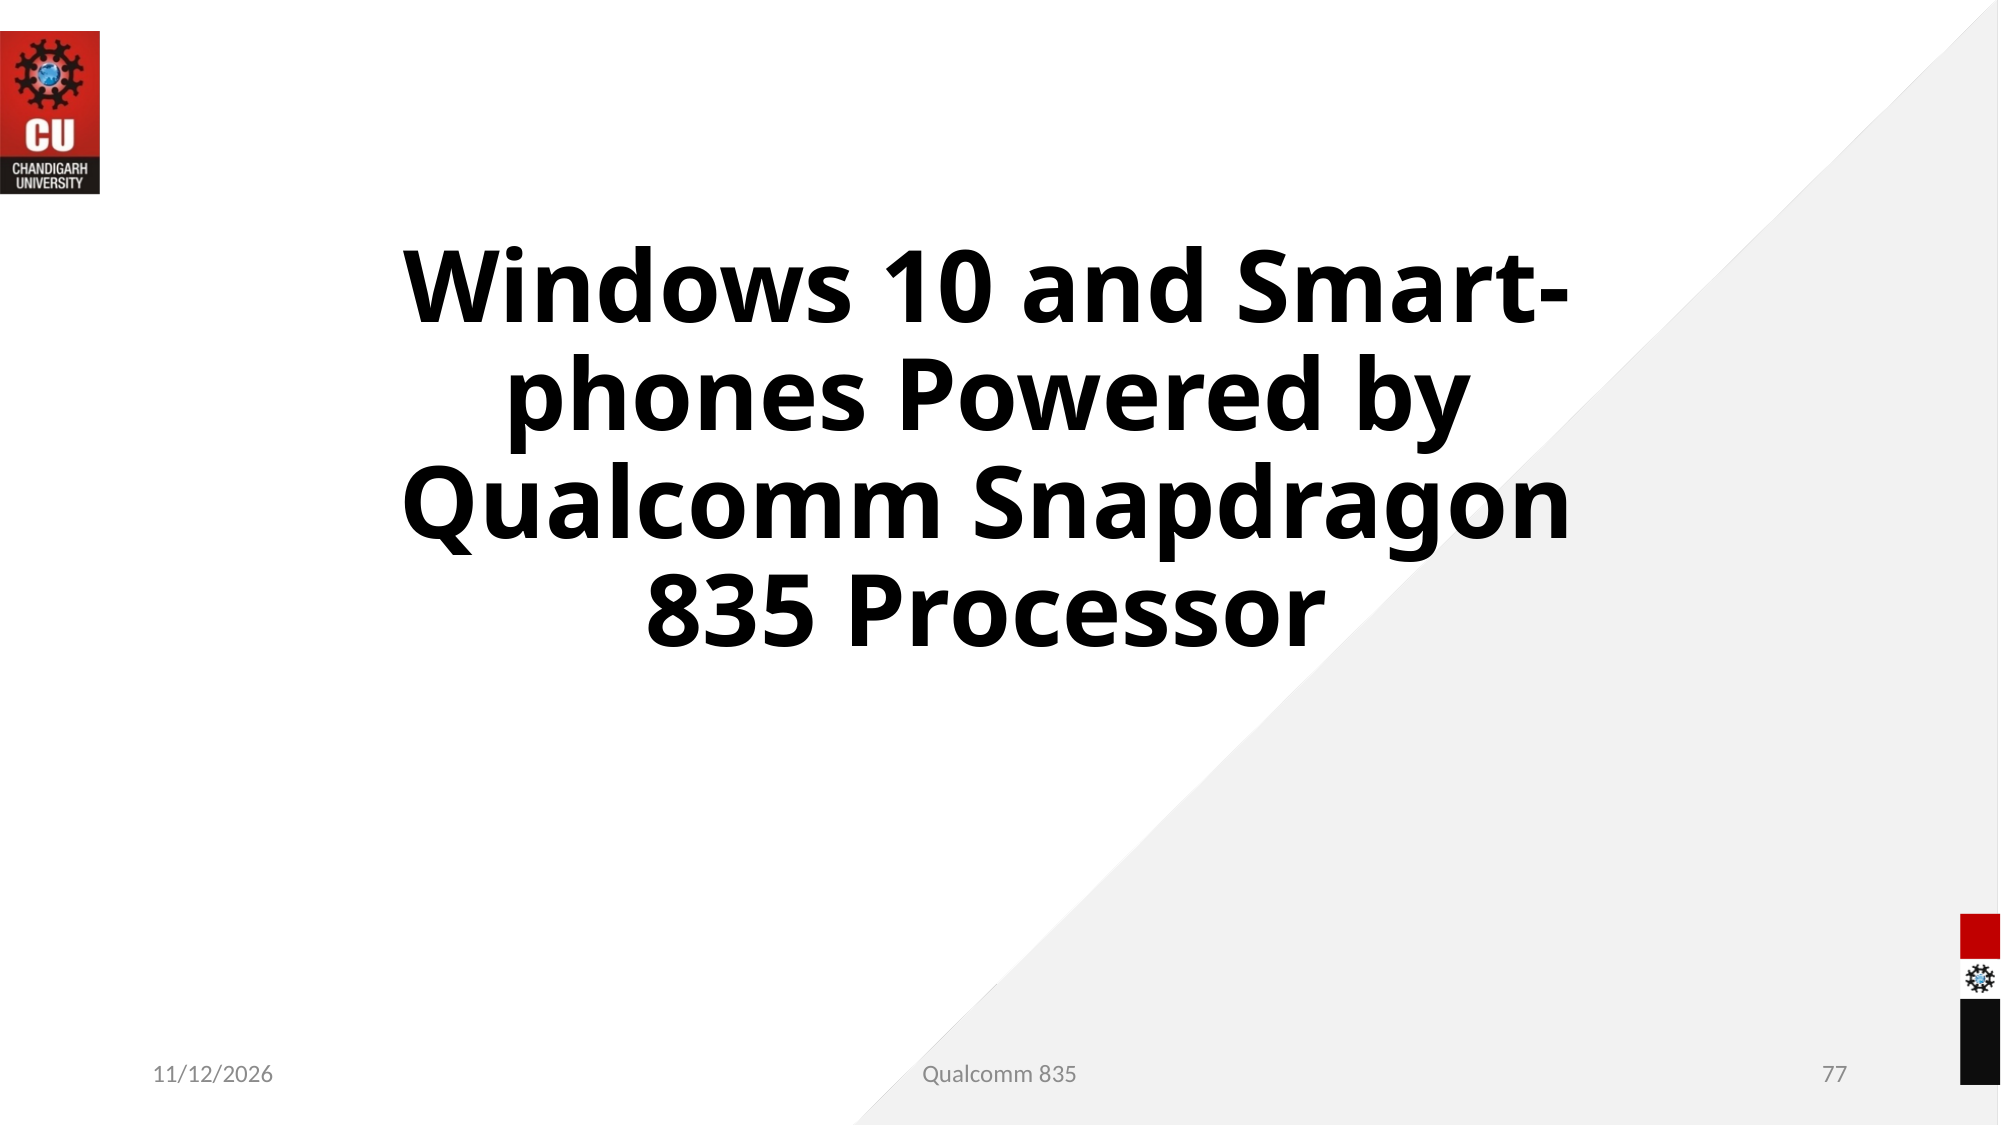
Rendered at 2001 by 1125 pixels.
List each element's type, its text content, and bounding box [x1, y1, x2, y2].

text_box <number> [1412, 1042, 1863, 1103]
picture [0, 0, 2001, 1125]
text_box 05/18/2021 [137, 1042, 588, 1103]
text_box Qualcomm 835 [662, 1042, 1338, 1103]
text_box Windows 10 and Smart-phones Powered by Qualcomm Snapdragon 835 Processor [310, 403, 1665, 621]
